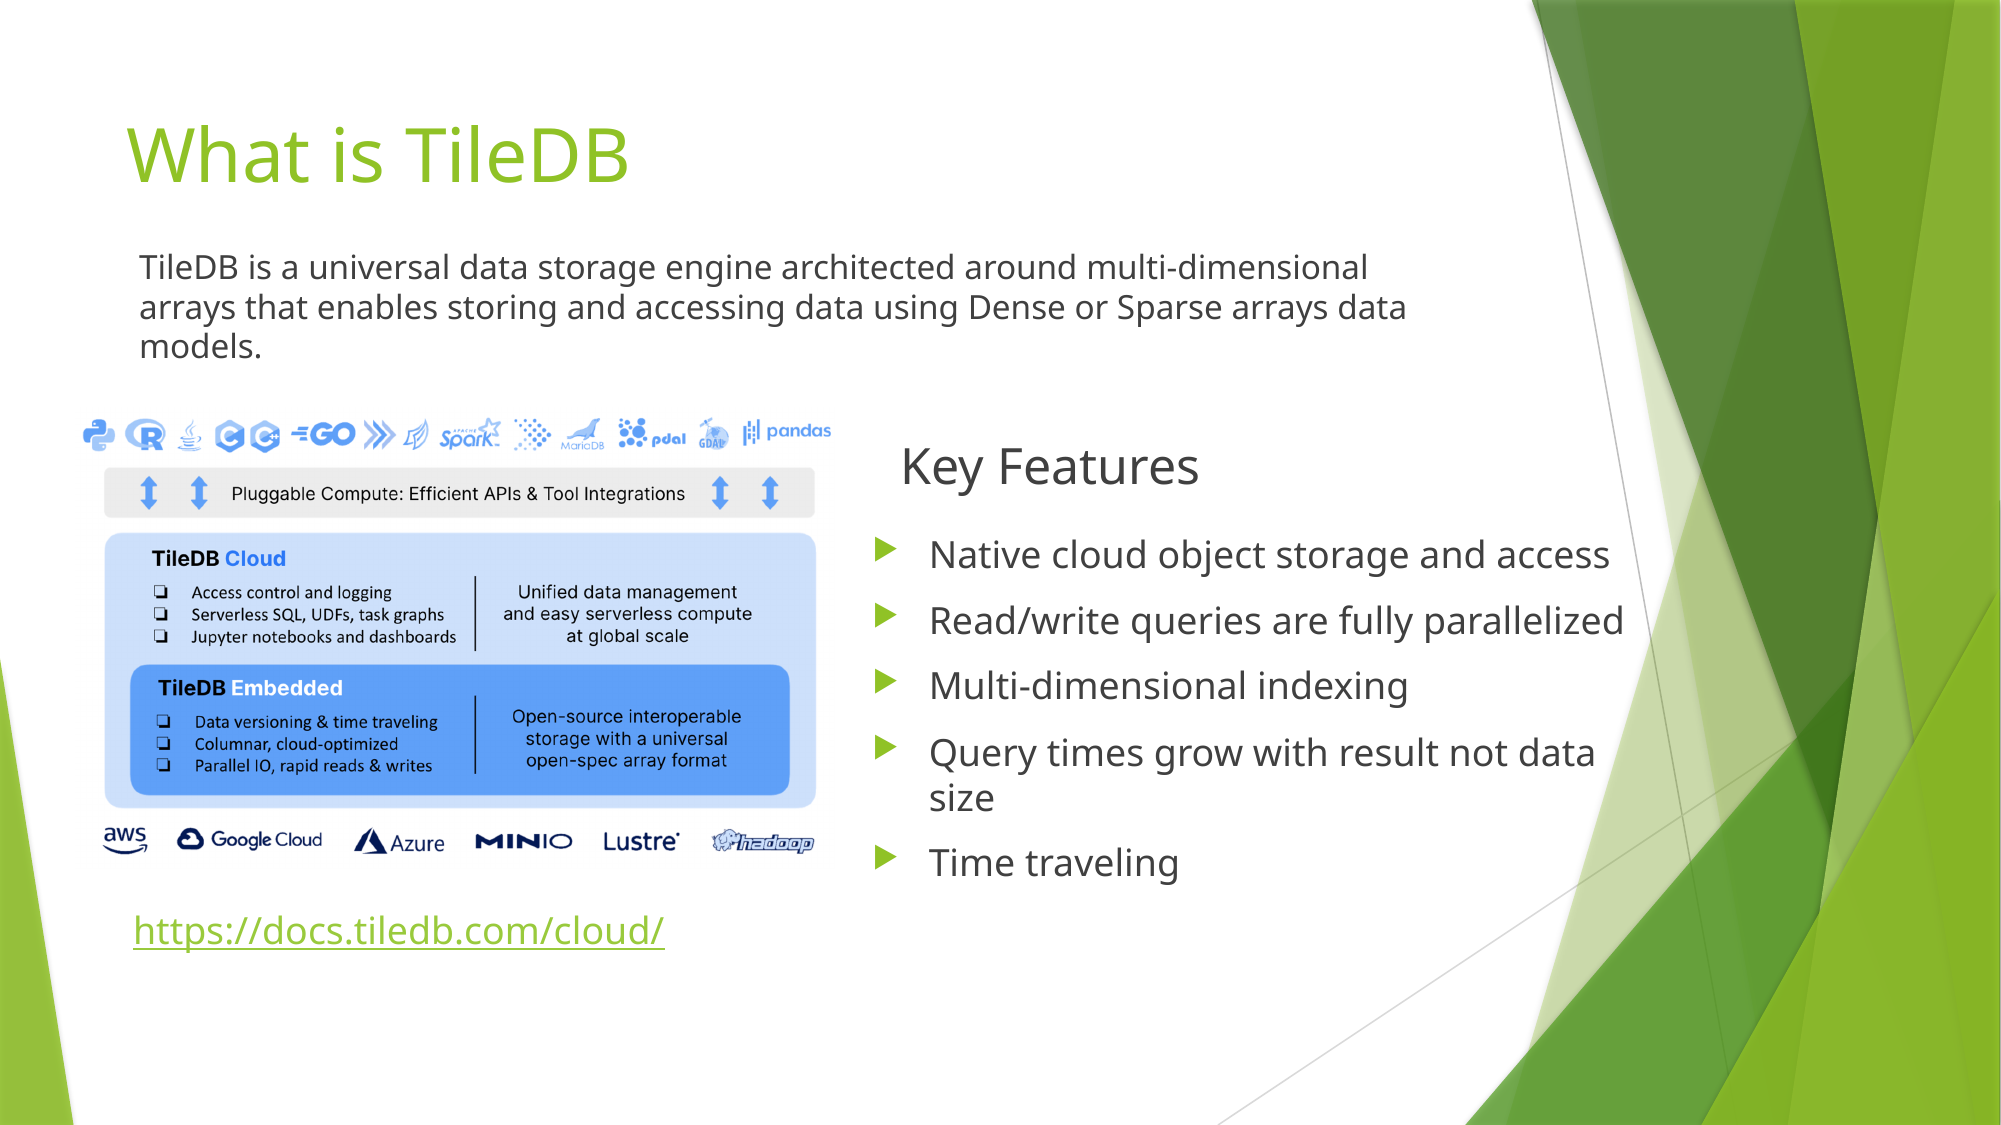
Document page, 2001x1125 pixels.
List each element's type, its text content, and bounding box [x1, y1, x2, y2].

list Native cloud object storage and access Read/write queries are fully parallelized Multi-dimensional indexing Query times grow with result not data size Time traveling [857, 523, 1680, 863]
list Key Features [885, 407, 1572, 502]
list TileDB is a universal data storage engine architected around multi-dimensional arrays that enables storing and accessing data using Dense or Sparse arrays data models. [124, 238, 1482, 388]
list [74, 406, 836, 870]
title What is TileDB [111, 99, 1522, 219]
text_box https://docs.tiledb.com/cloud/ [118, 899, 680, 1011]
